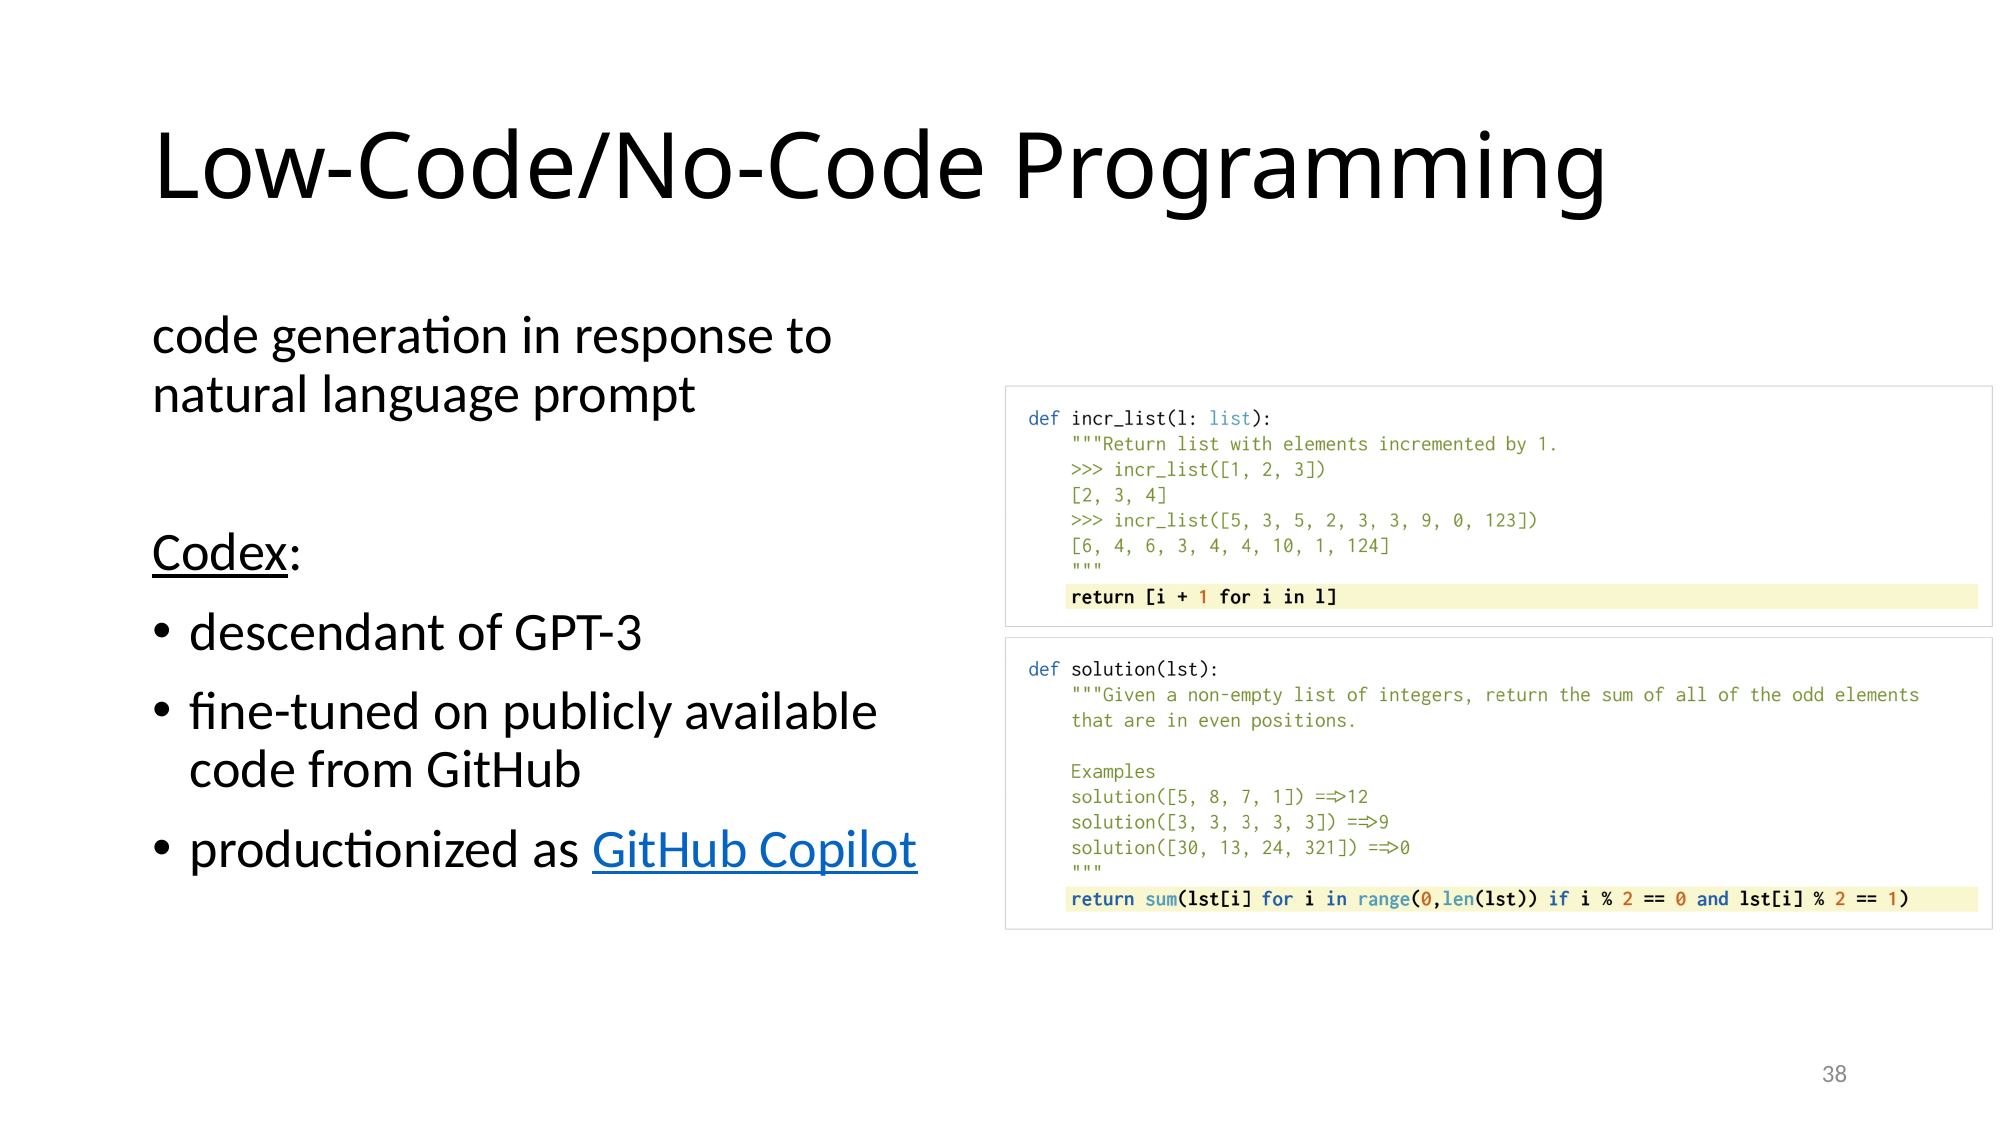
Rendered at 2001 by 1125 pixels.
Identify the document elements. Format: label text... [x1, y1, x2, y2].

title Low-Code/No-Code Programming [137, 59, 1863, 278]
slide_number 38 [1412, 1042, 1863, 1103]
picture [999, 380, 1996, 933]
list code generation in response to natural language prompt Codex: descendant of GPT-3 fine-tuned on publicly available code from GitHub productionized as GitHub Copilot [137, 299, 1000, 1014]
